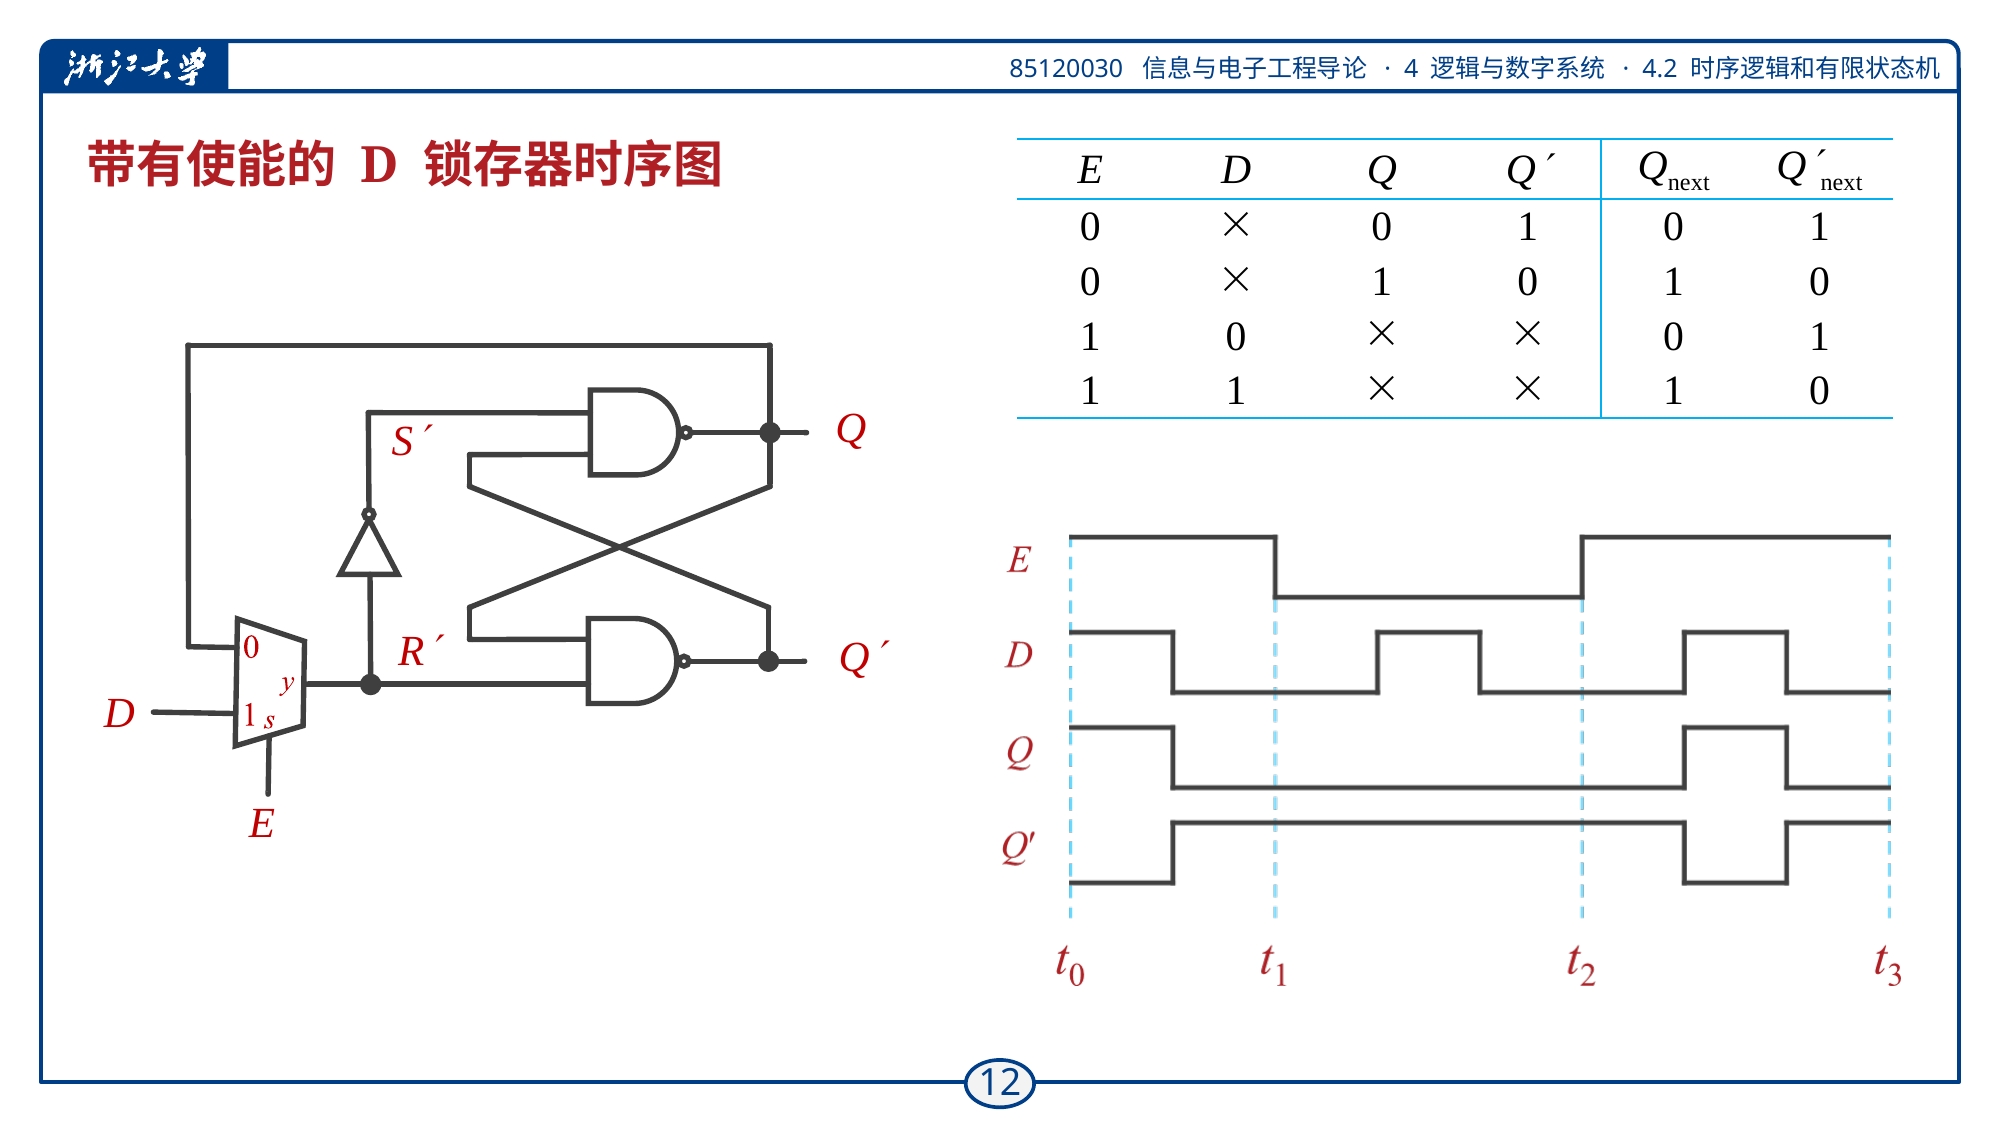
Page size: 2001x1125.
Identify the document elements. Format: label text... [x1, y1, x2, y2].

table_header Q [1455, 140, 1600, 198]
table_cell  [1455, 363, 1600, 417]
table_header D [1163, 140, 1309, 198]
title 带有使能的 D 锁存器时序图 [72, 125, 1926, 198]
table_header Qnext [1747, 140, 1893, 198]
table_cell 1 [1017, 308, 1163, 363]
picture [79, 339, 915, 871]
table_cell  [1163, 200, 1309, 254]
table_cell 1 [1602, 254, 1747, 308]
table_cell 0 [1017, 254, 1163, 308]
table_cell 1 [1309, 254, 1455, 308]
table_cell 1 [1602, 363, 1747, 417]
table_cell 0 [1747, 254, 1893, 308]
table_cell 0 [1747, 363, 1893, 417]
table_cell  [1309, 363, 1455, 417]
table_cell  [1455, 308, 1600, 363]
table_cell 1 [1163, 363, 1309, 417]
table_cell 0 [1309, 200, 1455, 254]
table_cell 0 [1602, 308, 1747, 363]
table_cell 0 [1017, 200, 1163, 254]
table_cell  [1309, 308, 1455, 363]
picture [968, 523, 1942, 1016]
table_header E [1017, 140, 1163, 198]
table_cell 0 [1455, 254, 1600, 308]
table_cell 1 [1747, 200, 1893, 254]
table_header Qnext [1602, 140, 1747, 198]
table_cell 0 [1163, 308, 1309, 363]
table_header Q [1309, 140, 1455, 198]
table_cell 0 [1602, 200, 1747, 254]
picture [55, 39, 215, 91]
table_cell 1 [1747, 308, 1893, 363]
table_cell 1 [1455, 200, 1600, 254]
table_cell 1 [1017, 363, 1163, 417]
table_cell  [1163, 254, 1309, 308]
